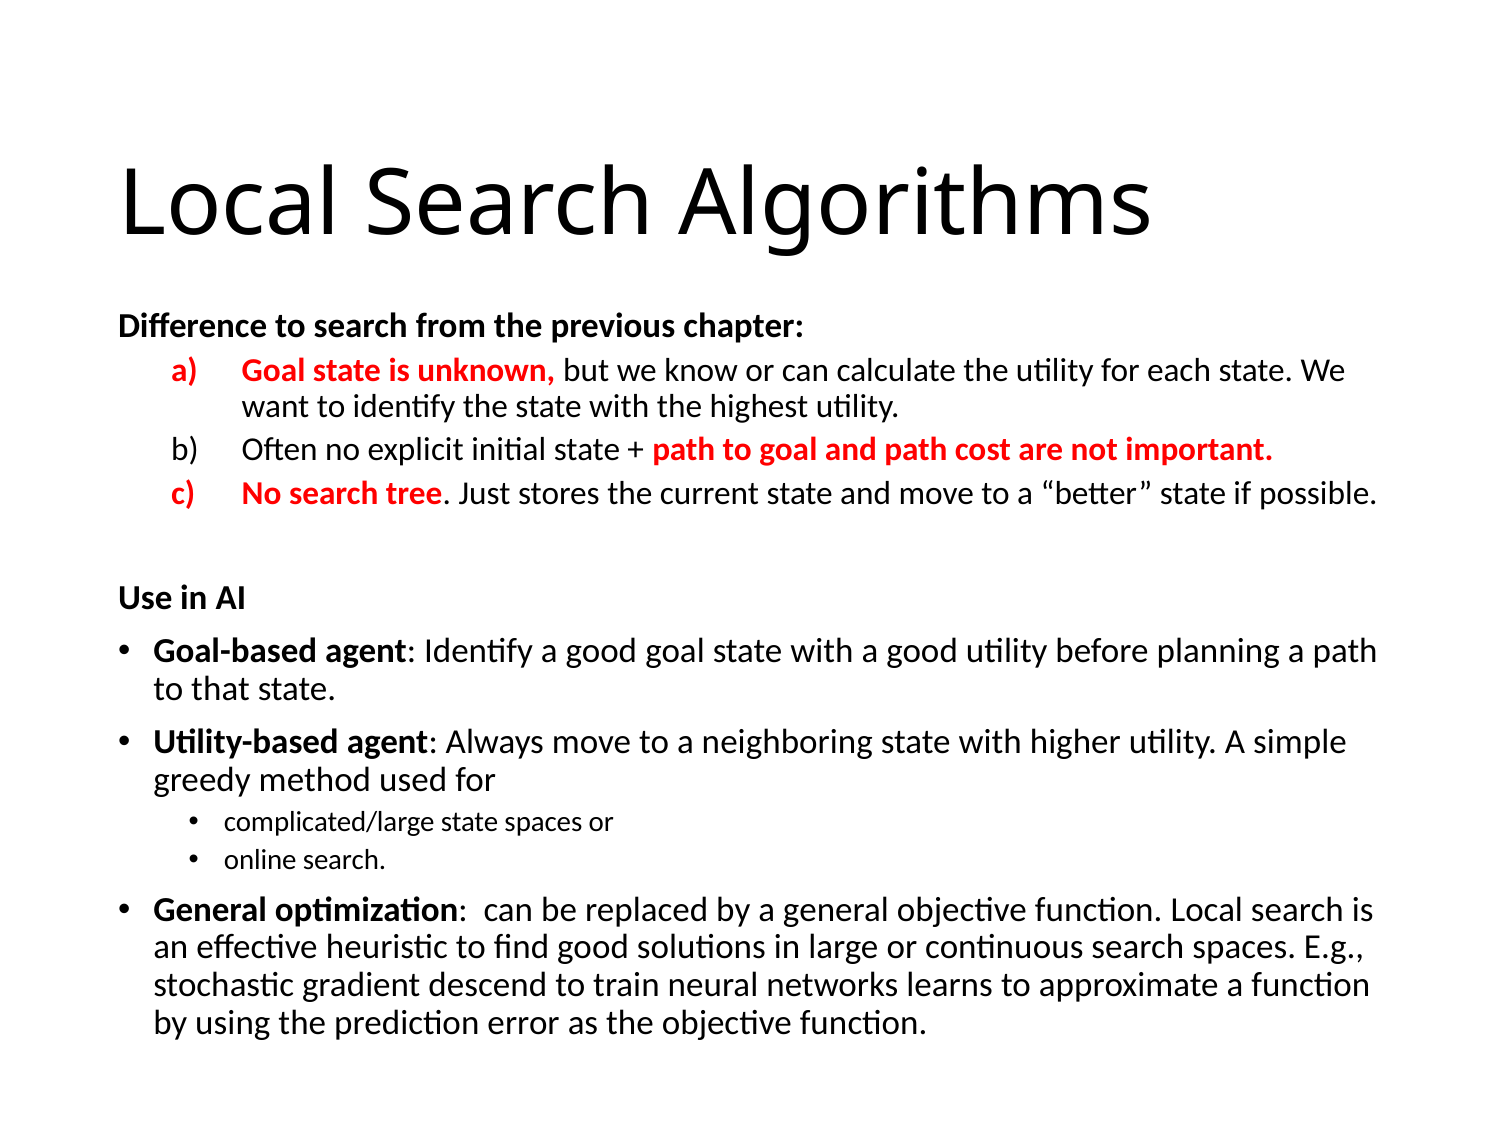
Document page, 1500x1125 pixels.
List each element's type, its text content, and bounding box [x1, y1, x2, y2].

text_box [32, 476, 1368, 695]
title Local Search Algorithms [103, 96, 1397, 314]
